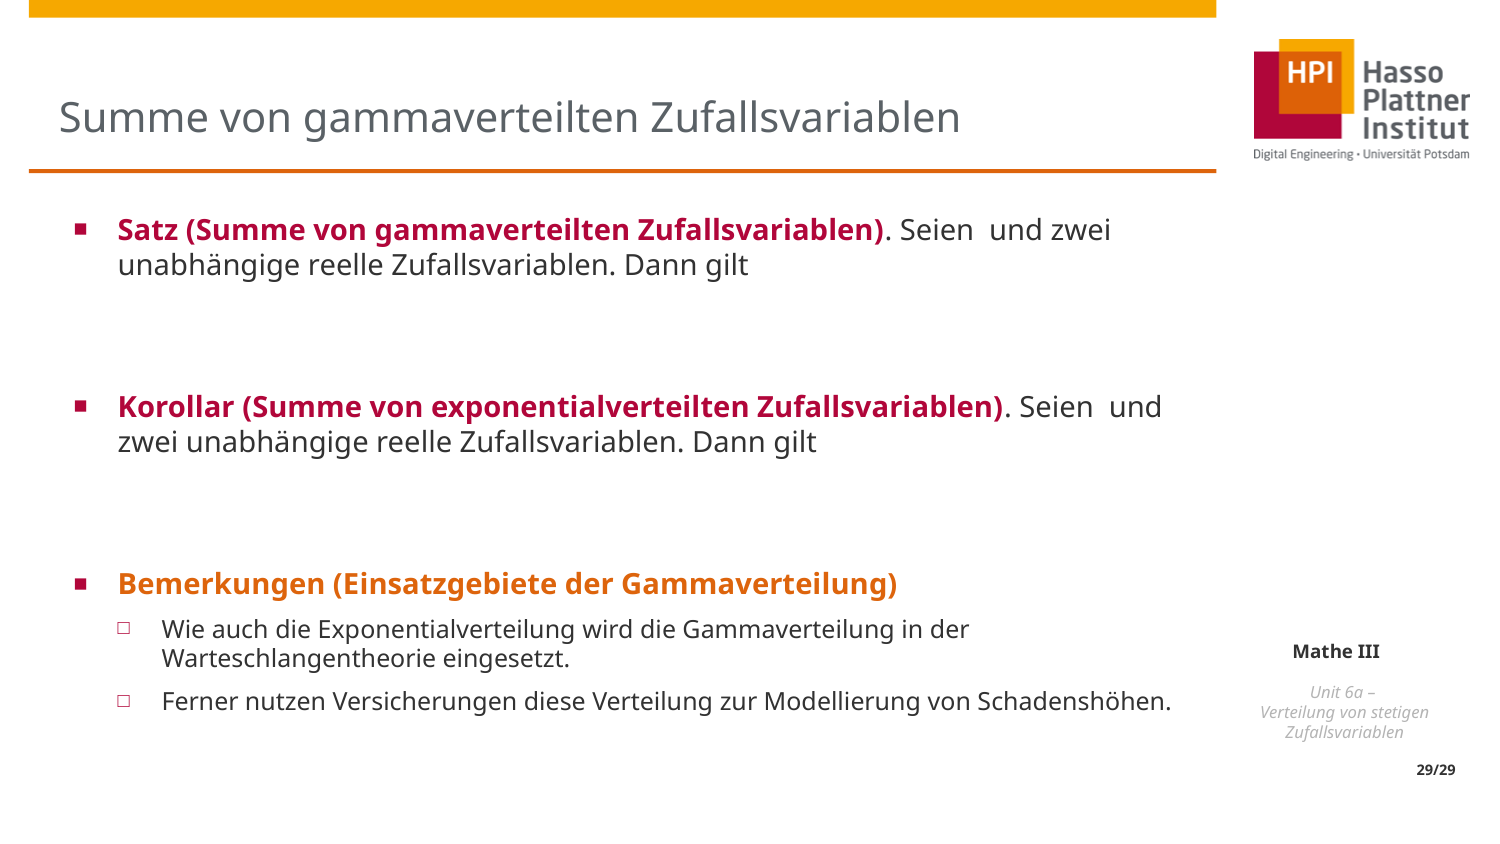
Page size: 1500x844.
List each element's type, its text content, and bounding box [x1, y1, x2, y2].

title Summe von gammaverteilten Zufallsvariablen [58, 17, 1187, 170]
picture [1254, 39, 1470, 161]
